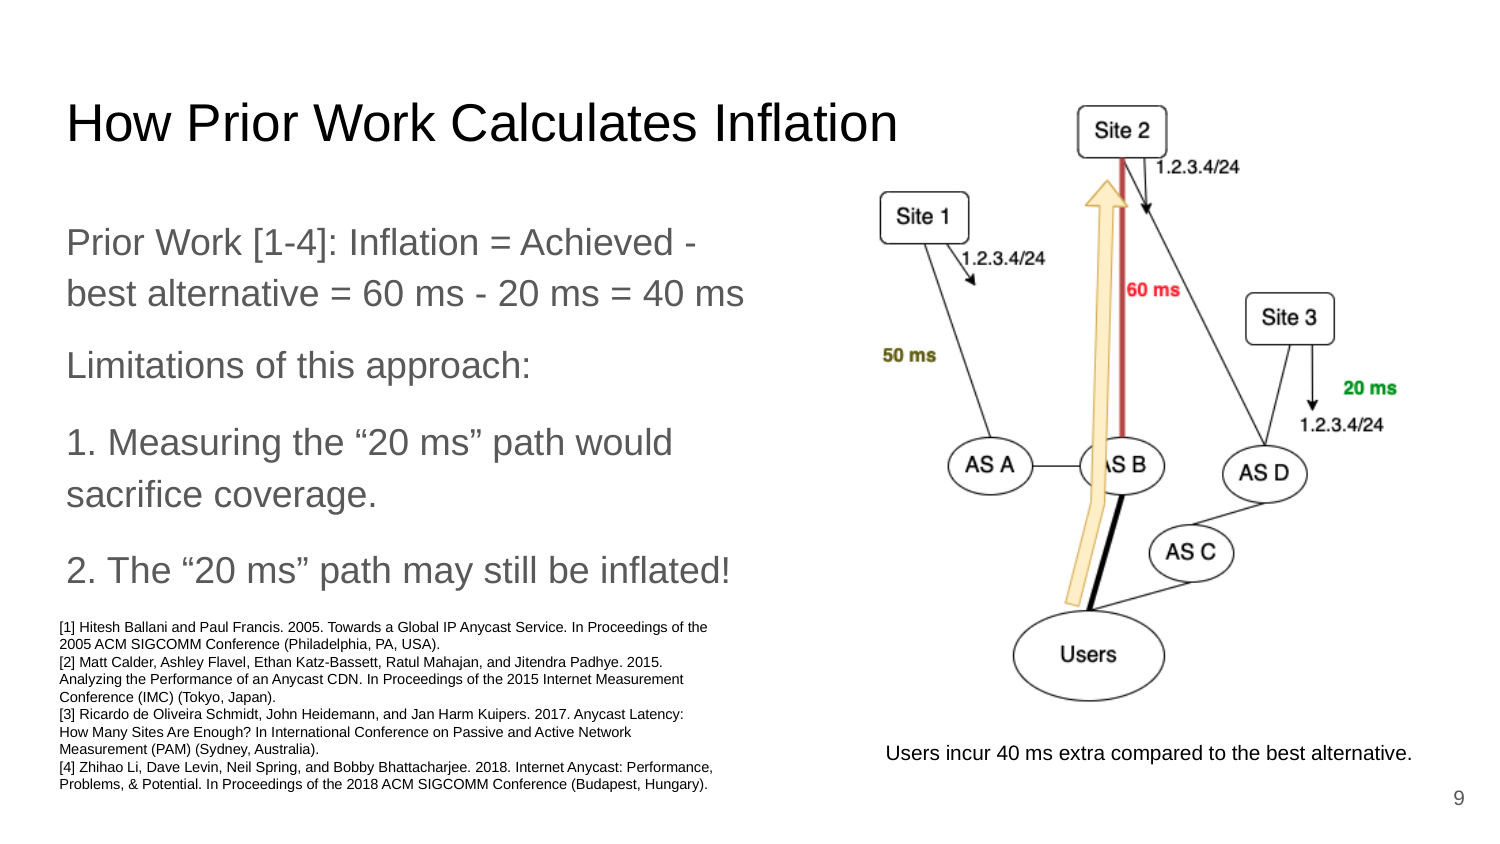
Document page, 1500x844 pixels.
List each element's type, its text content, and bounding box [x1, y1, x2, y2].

text_box [1] Hitesh Ballani and Paul Francis. 2005. Towards a Global IP Anycast Service. In Proceedings of the 2005 ACM SIGCOMM Conference (Philadelphia, PA, USA). [2] Matt Calder, Ashley Flavel, Ethan Katz-Bassett, Ratul Mahajan, and Jitendra Padhye. 2015. Analyzing the Performance of an Anycast CDN. In Proceedings of the 2015 Internet Measurement Conference (IMC) (Tokyo, Japan). [3] Ricardo de Oliveira Schmidt, John Heidemann, and Jan Harm Kuipers. 2017. Anycast Latency: How Many Sites Are Enough? In International Conference on Passive and Active Network Measurement (PAM) (Sydney, Australia). [4] Zhihao Li, Dave Levin, Neil Spring, and Bobby Bhattacharjee. 2018. Internet Anycast: Performance, Problems, & Potential. In Proceedings of the 2018 ACM SIGCOMM Conference (Budapest, Hungary). [44, 602, 594, 808]
picture [599, 59, 1500, 844]
text_box Limitations of this approach: 1. Measuring the “20 ms” path would sacrifice coverage. 2. The “20 ms” path may still be inflated! [51, 319, 594, 607]
list Prior Work [1-4]: Inflation = Achieved - best alternative = 60 ms - 20 ms = 40 ms [51, 196, 594, 319]
title How Prior Work Calculates Inflation [51, 72, 594, 167]
